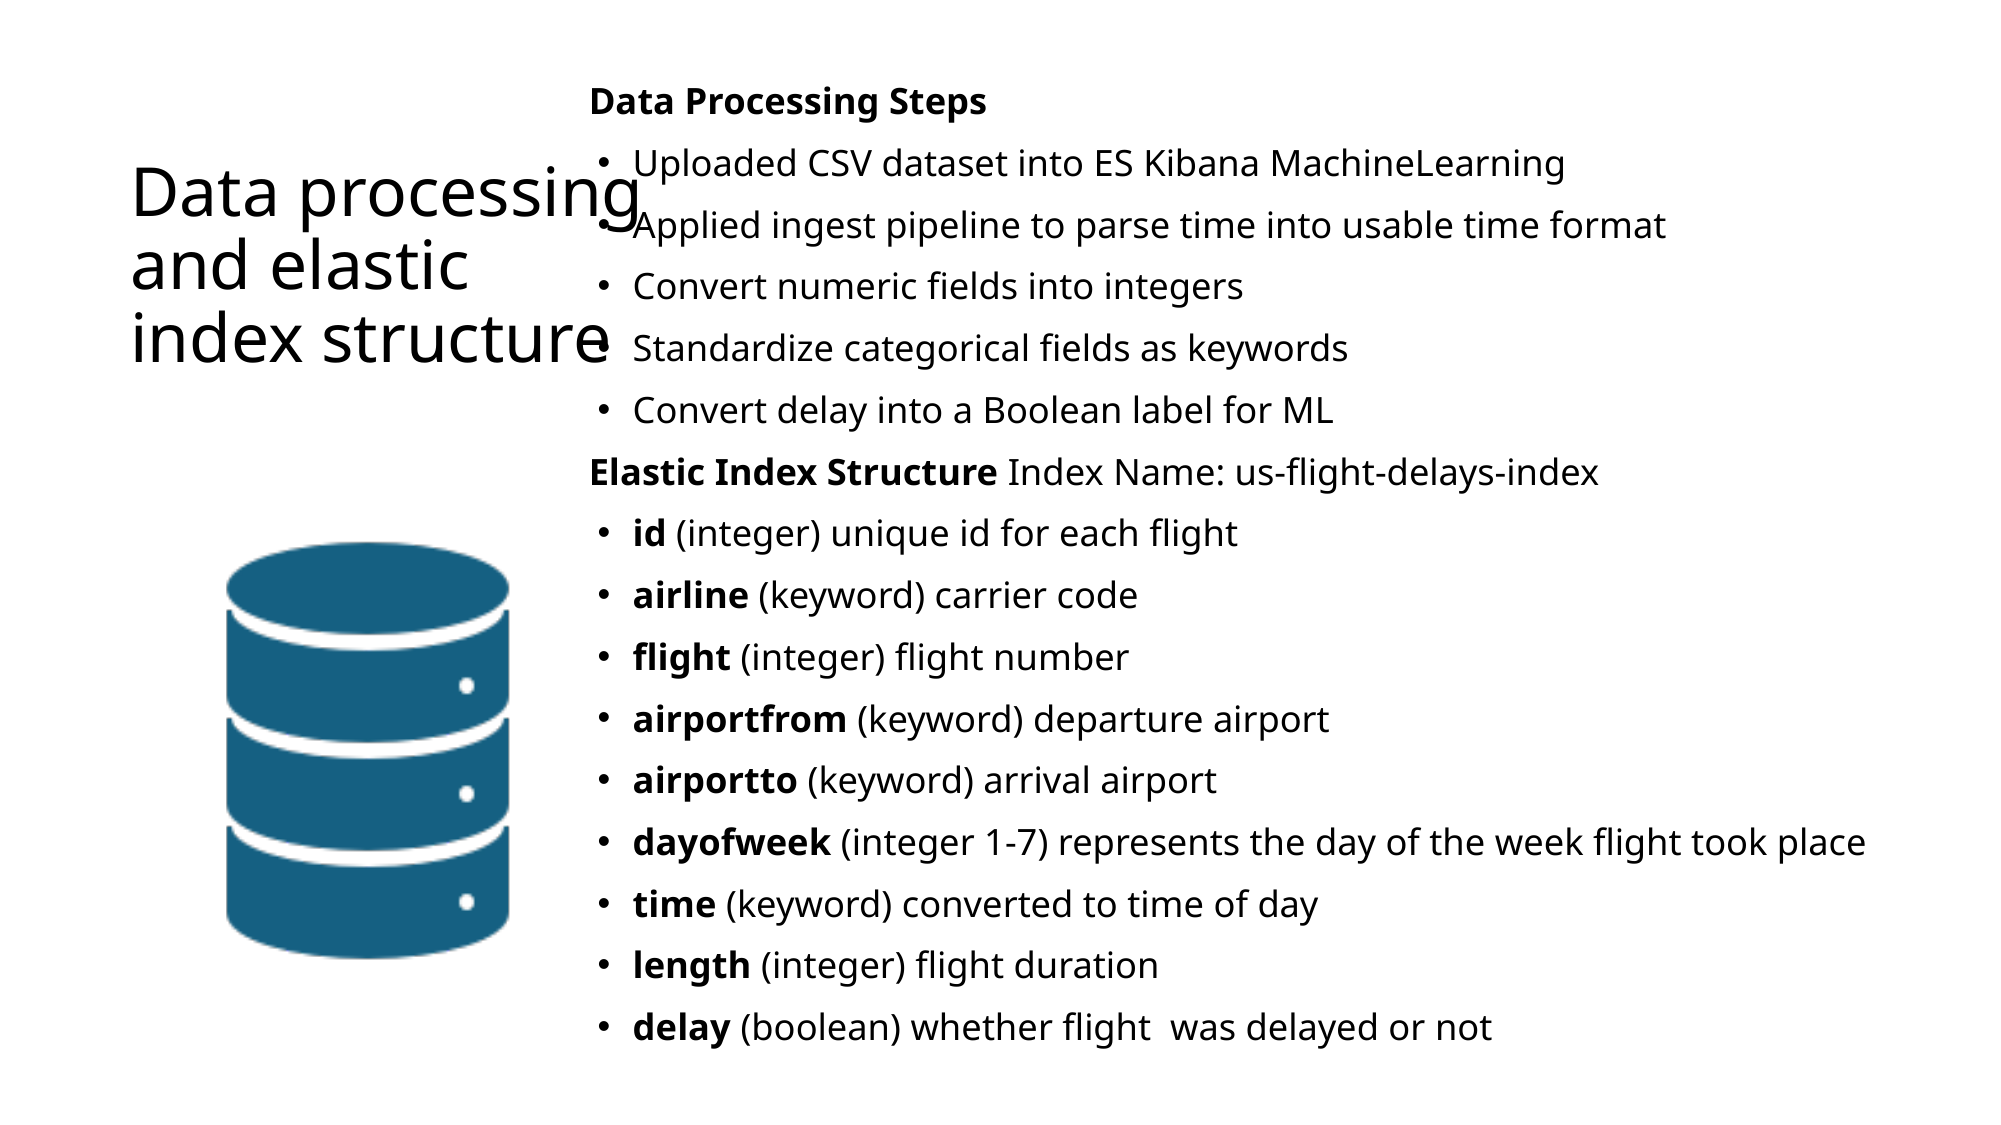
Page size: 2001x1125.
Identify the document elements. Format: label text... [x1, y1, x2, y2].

picture [131, 491, 606, 1012]
list Data Processing Steps Uploaded CSV dataset into ES Kibana MachineLearning Applied ingest pipeline to parse time into usable time format Convert numeric fields into integers Standardize categorical fields as keywords Convert delay into a Boolean label for ML Elastic Index Structure Index Name: us-flight-delays-index id (integer) unique id for each flight airline (keyword) carrier code flight (integer) flight number airportfrom (keyword) departure airport airportto (keyword) arrival airport dayofweek (integer 1-7) represents the day of the week flight took place time (keyword) converted to time of day length (integer) flight duration delay (boolean) whether flight was delayed or not [573, 71, 1884, 1103]
title Data processing and elastic index structure [115, 149, 573, 416]
